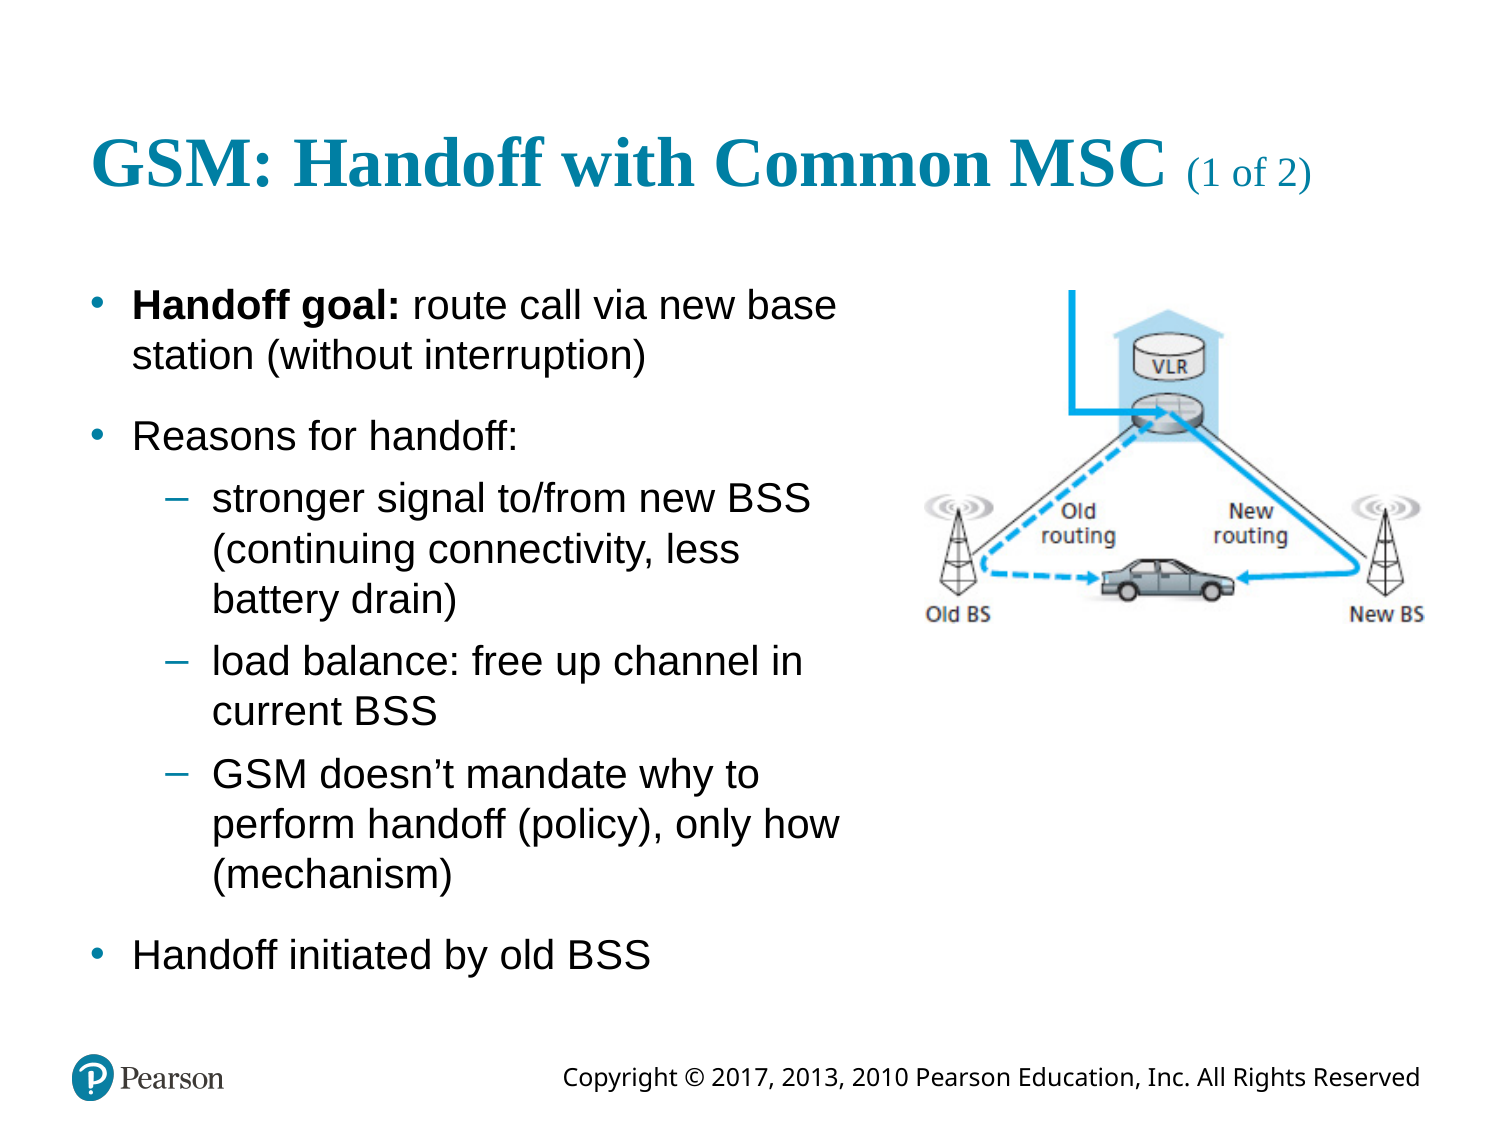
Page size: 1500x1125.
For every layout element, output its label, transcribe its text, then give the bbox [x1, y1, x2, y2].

list Handoff goal: route call via new base station (without interruption) Reasons for handoff: stronger signal to/from new B S S (continuing connectivity, less battery drain) load balance: free up channel in current B S S G S M doesn’t mandate why to perform handoff (policy), only how (mechanism) Handoff initiated by old B S S [75, 262, 894, 1005]
picture [924, 290, 1426, 625]
picture [98, 1054, 224, 1101]
picture [80, 1063, 106, 1088]
title G S M: Handoff with Common M S C (1 of 2) [75, 35, 1425, 216]
picture [72, 1087, 83, 1101]
picture [72, 1054, 88, 1070]
